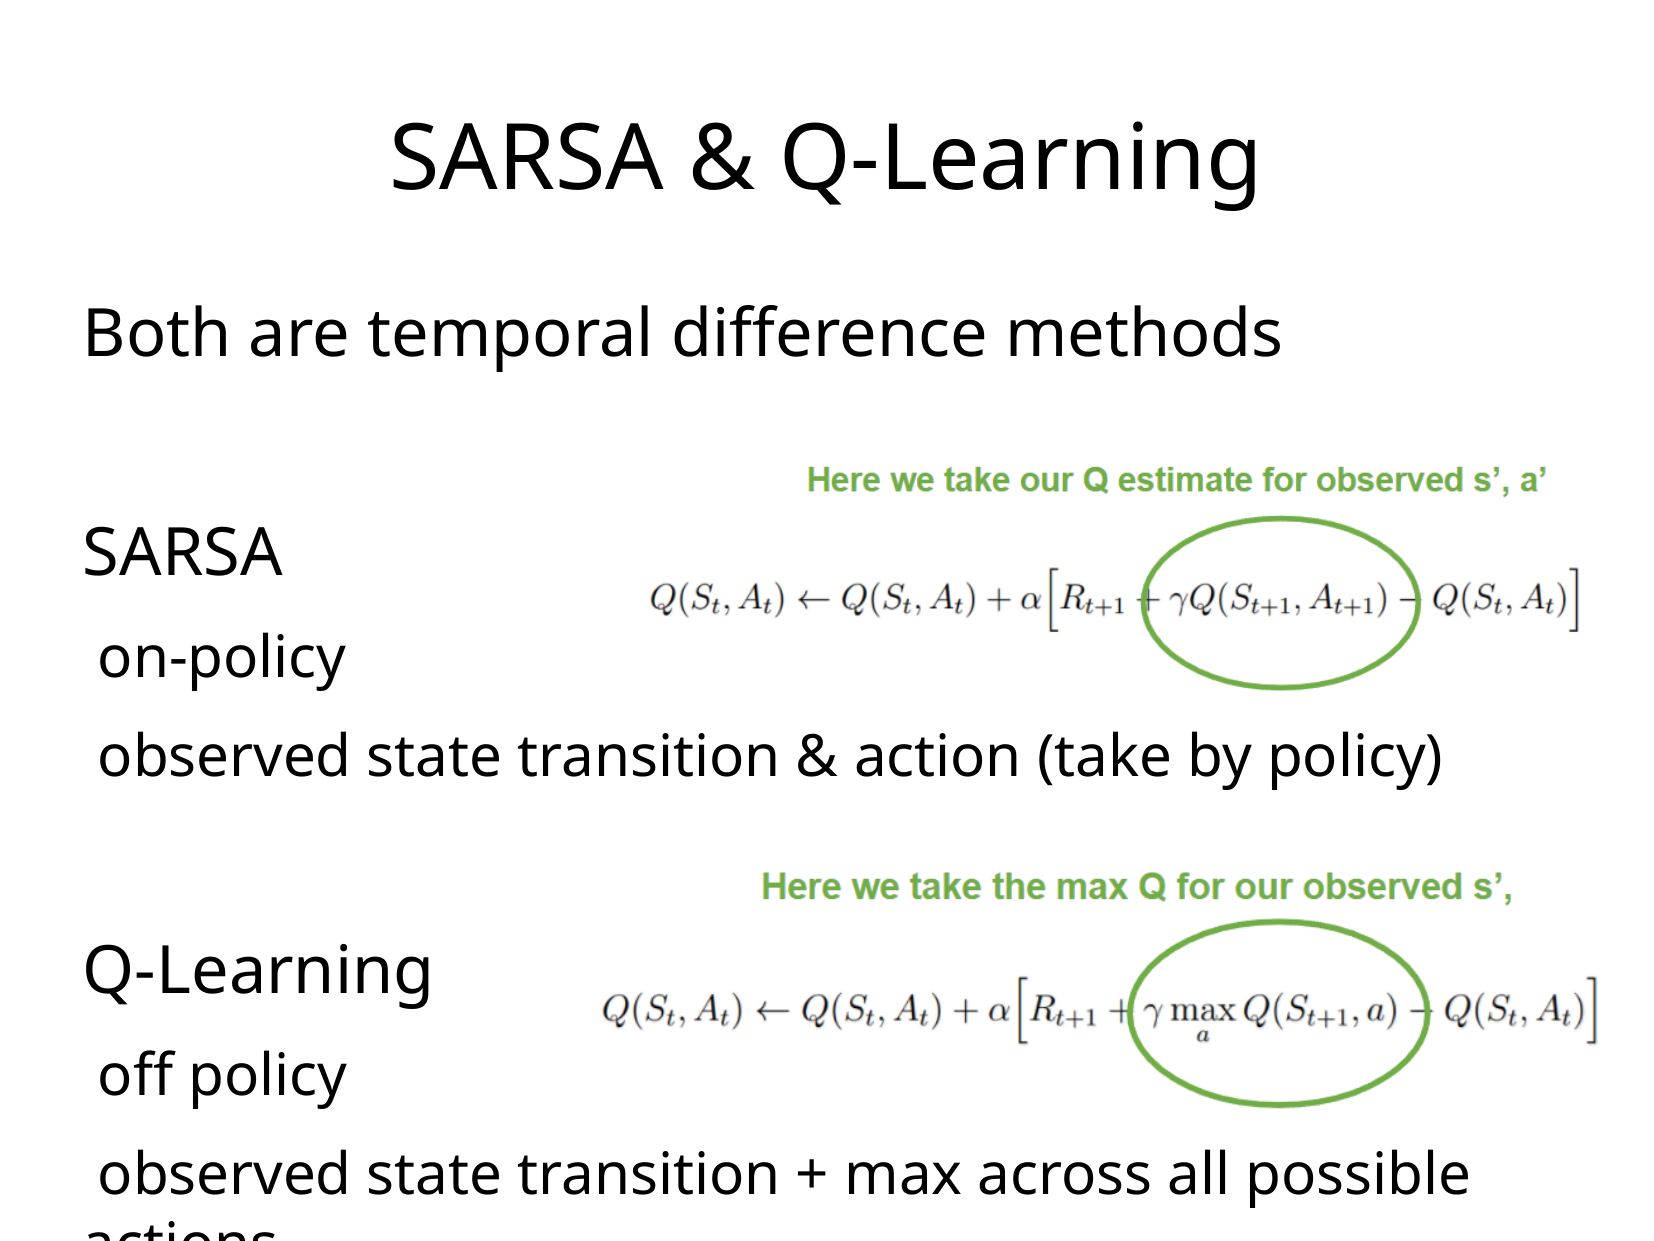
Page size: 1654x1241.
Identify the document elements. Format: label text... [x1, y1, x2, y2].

title SARSA & Q-Learning [82, 49, 1571, 257]
picture [621, 440, 1611, 722]
list Both are temporal difference methods SARSA on-policy observed state transition & action (take by policy) Q-Learning off policy observed state transition + max across all possible actions [82, 290, 1571, 1010]
picture [570, 846, 1632, 1135]
